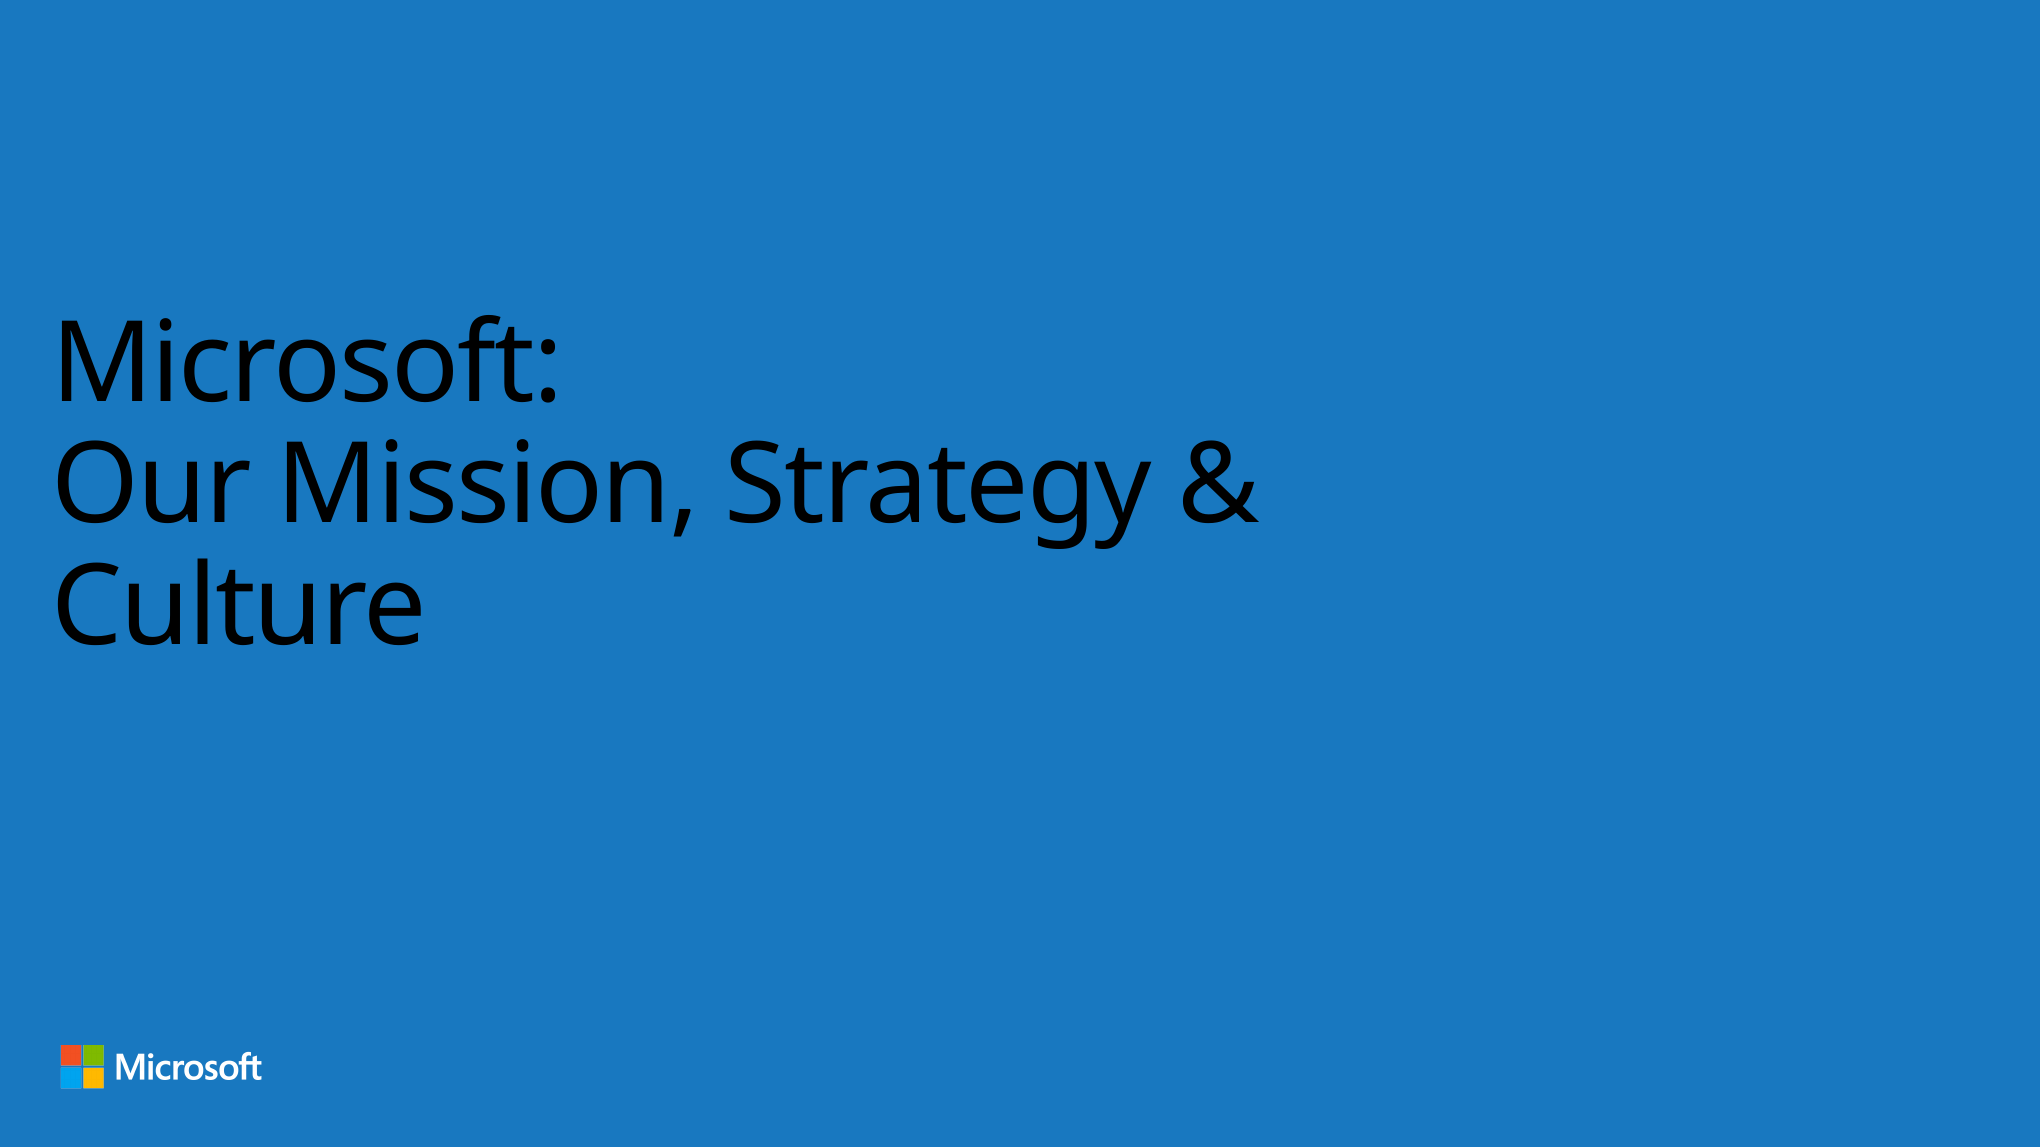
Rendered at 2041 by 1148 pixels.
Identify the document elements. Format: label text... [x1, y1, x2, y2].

picture [33, 1019, 289, 1114]
title Microsoft: Our Mission, Strategy & Culture [27, 289, 1553, 590]
text_box [37, 297, 1687, 599]
